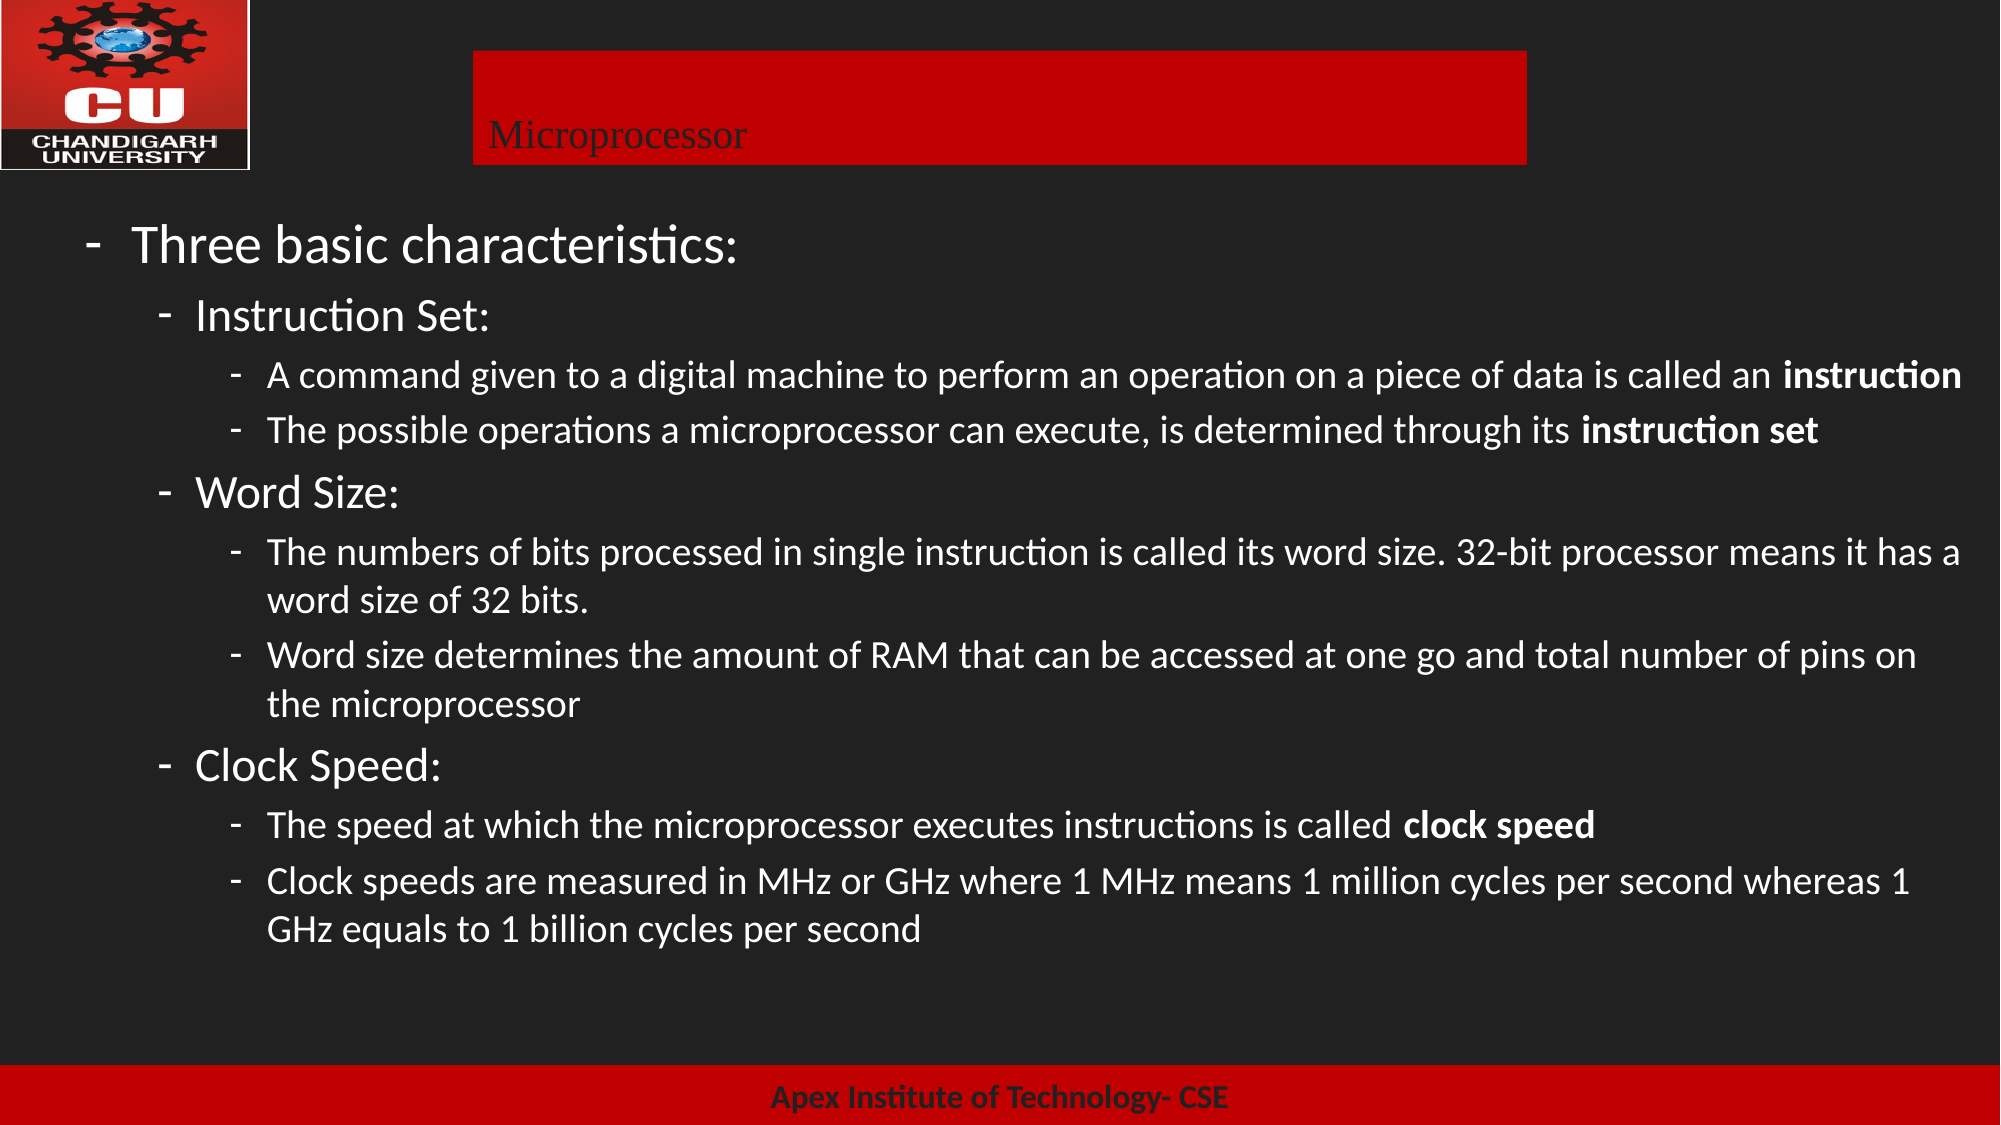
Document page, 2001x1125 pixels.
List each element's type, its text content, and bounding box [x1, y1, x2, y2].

text_box Three basic characteristics: Instruction Set: A command given to a digital machine to perform an operation on a piece of data is called an instruction The possible operations a microprocessor can execute, is determined through its instruction set Word Size: The numbers of bits processed in single instruction is called its word size. 32-bit processor means it has a word size of 32 bits. Word size determines the amount of RAM that can be accessed at one go and total number of pins on the microprocessor Clock Speed: The speed at which the microprocessor executes instructions is called clock speed Clock speeds are measured in MHz or GHz where 1 MHz means 1 million cycles per second whereas 1 GHz equals to 1 billion cycles per second [0, 200, 1984, 1000]
title Microprocessor [473, 50, 1527, 165]
text_box Apex Institute of Technology- CSE [0, 1065, 2000, 1125]
picture [0, 0, 251, 171]
